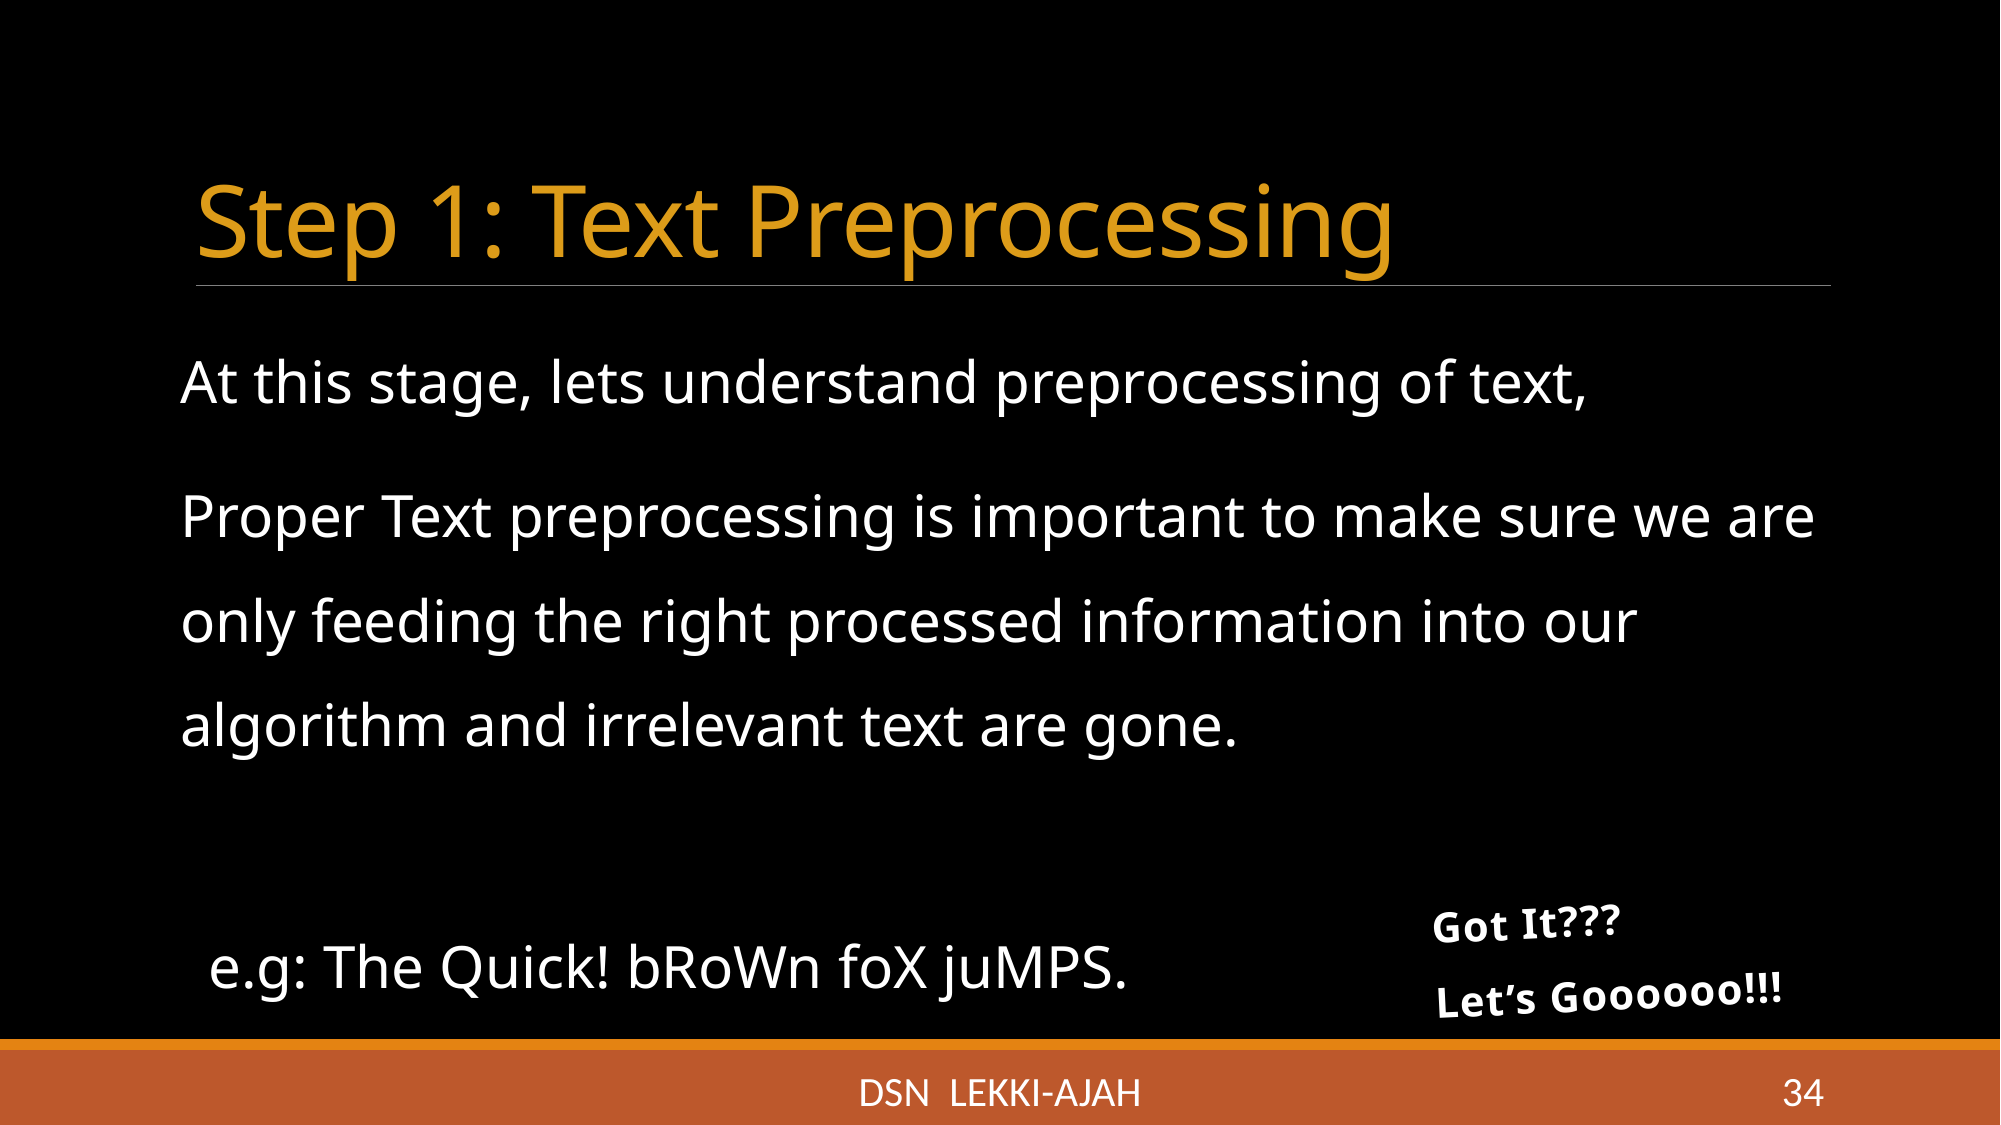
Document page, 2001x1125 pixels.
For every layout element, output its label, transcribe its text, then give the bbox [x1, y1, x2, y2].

slide_number 34 [1624, 1059, 1840, 1120]
text_box e.g: The Quick! bRoWn foX juMPS. [190, 922, 1148, 1057]
footer DSN LEKKI-AJAH [604, 1059, 1396, 1120]
text_box Got It??? Let’s Goooooo!!! [1413, 843, 1968, 1036]
title Step 1: Text Preprocessing [180, 47, 1830, 285]
list At this stage, lets understand preprocessing of text, Proper Text preprocessing is important to make sure we are only feeding the right processed information into our algorithm and irrelevant text are gone. [180, 302, 1830, 920]
